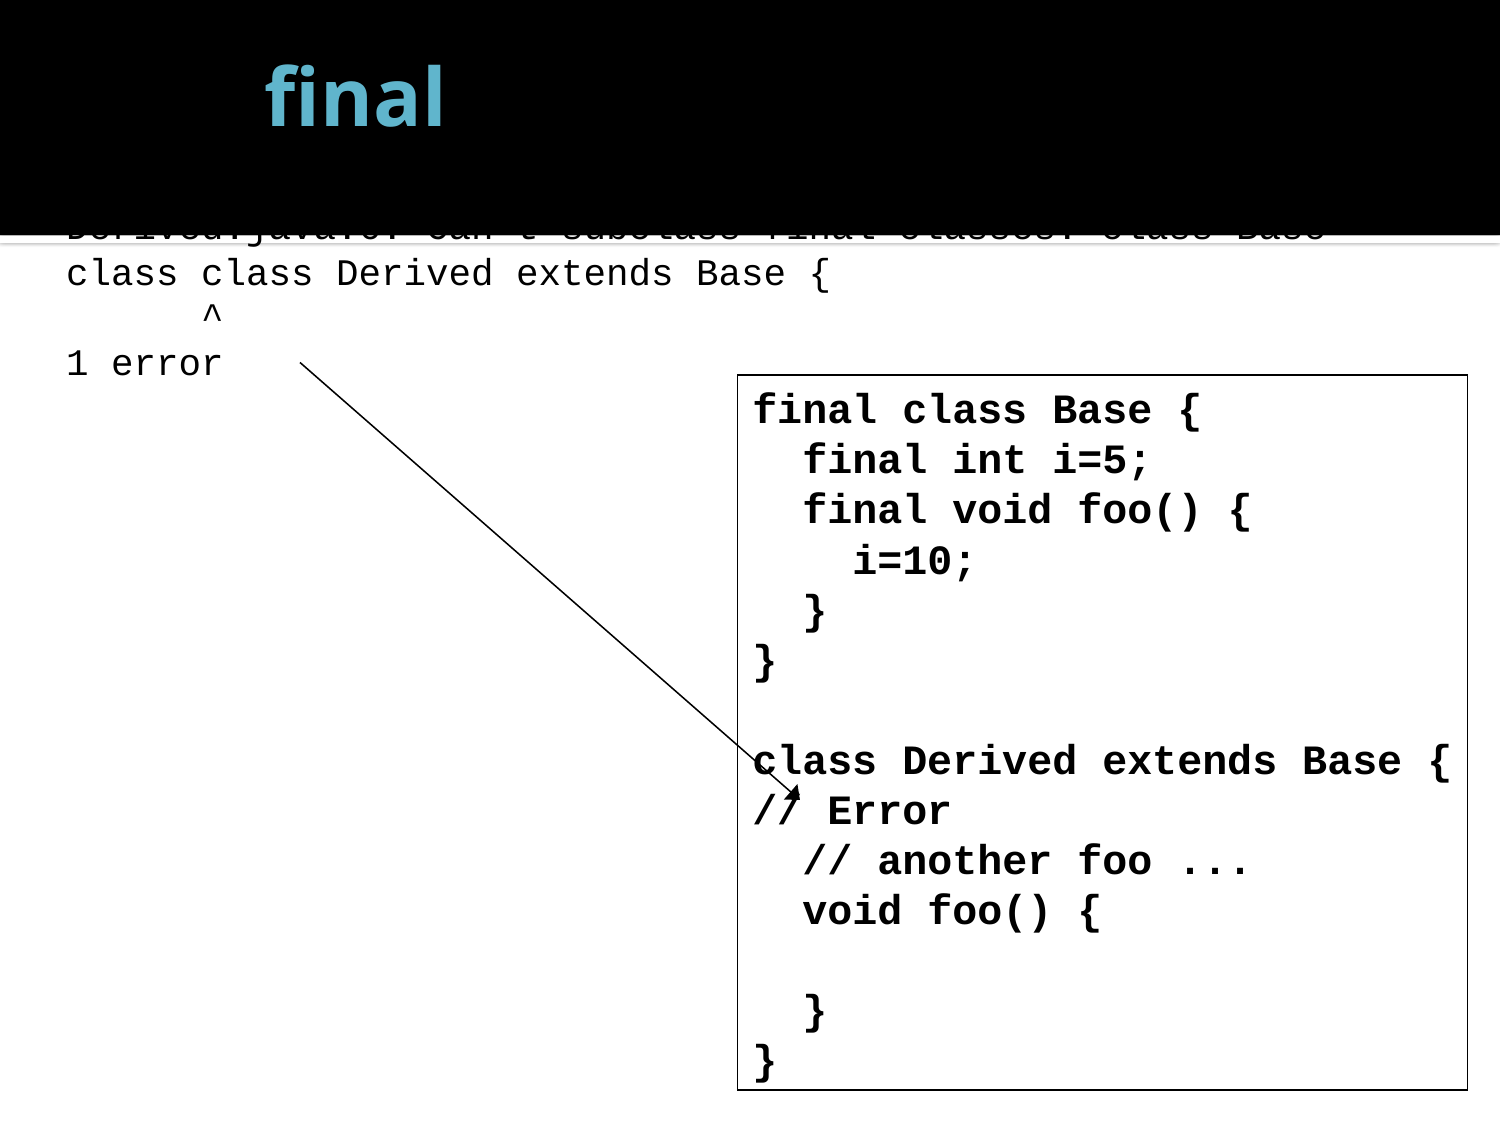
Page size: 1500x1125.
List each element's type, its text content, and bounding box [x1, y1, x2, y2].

title final [249, 37, 1275, 150]
text_box [299, 362, 800, 800]
text_box final class Base { final int i=5; final void foo() { i=10; } } class Derived extends Base { // Error // another foo ... void foo() { } } [737, 374, 1468, 1090]
list Derived.java:6: Can't subclass final classes: class Base class class Derived extends Base { ^ 1 error [37, 187, 1413, 863]
